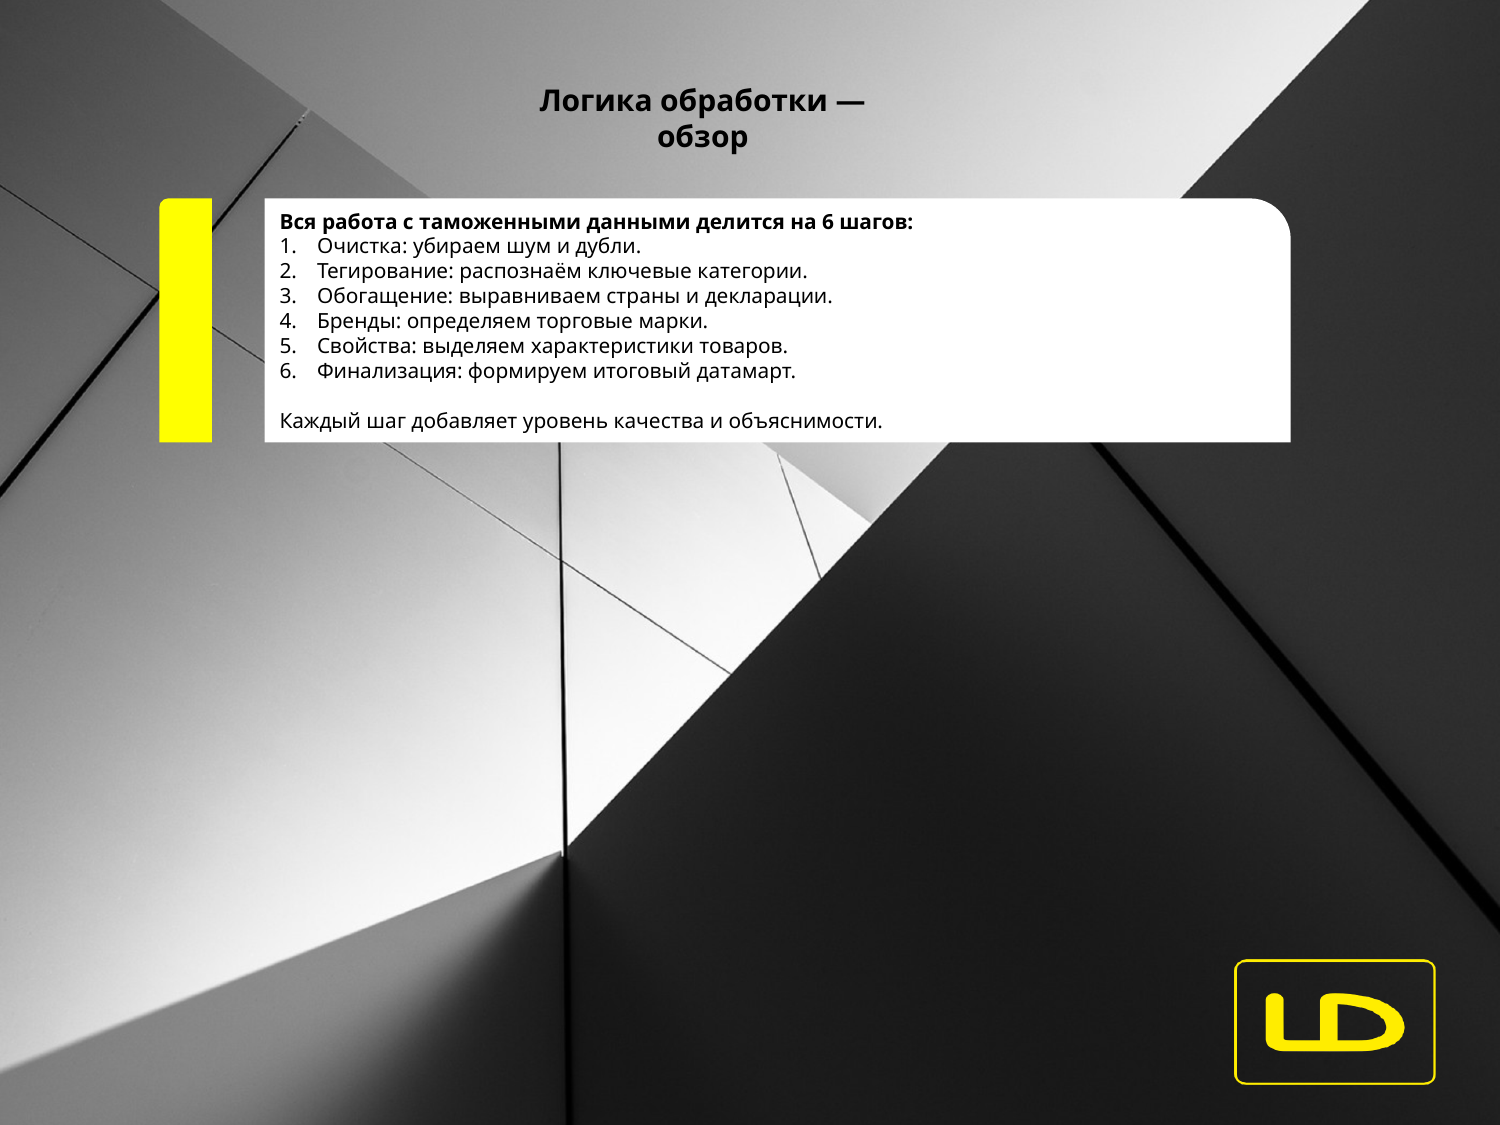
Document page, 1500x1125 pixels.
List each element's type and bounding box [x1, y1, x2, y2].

picture [0, 0, 1500, 1125]
text_box [159, 172, 1318, 469]
